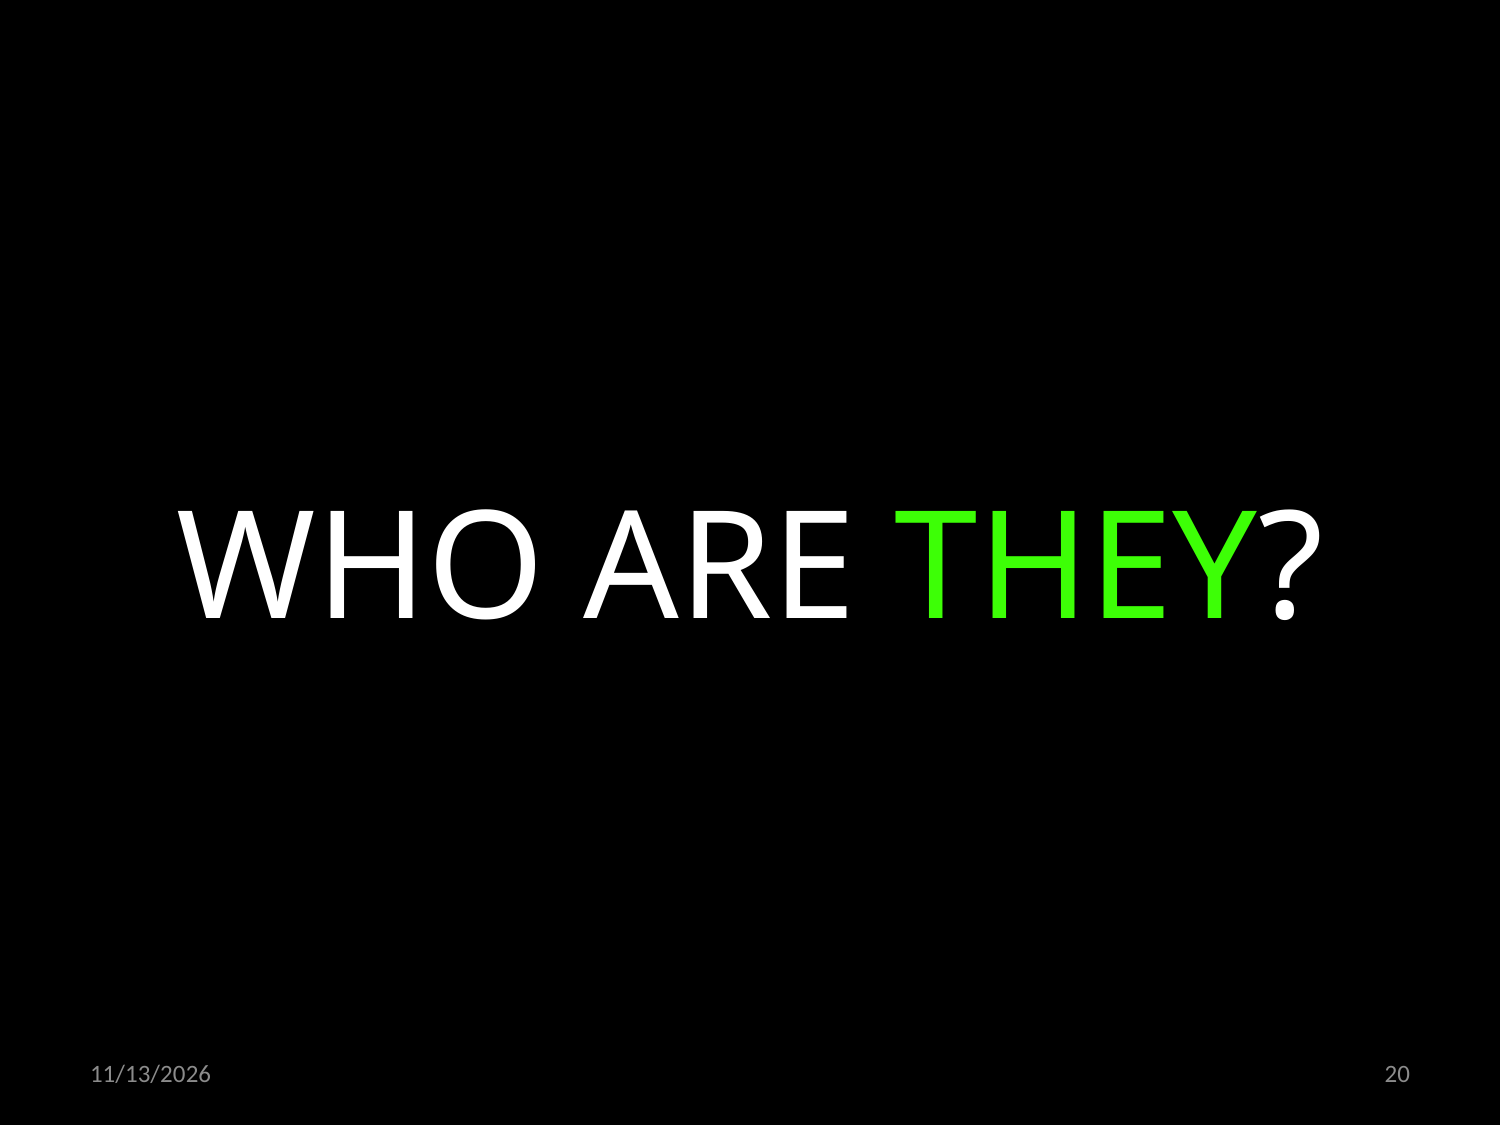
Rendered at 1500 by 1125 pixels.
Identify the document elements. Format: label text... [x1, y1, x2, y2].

slide_number 20 [1074, 1042, 1425, 1103]
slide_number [75, 1042, 425, 1103]
text_box WHO ARE THEY? [0, 461, 1500, 563]
